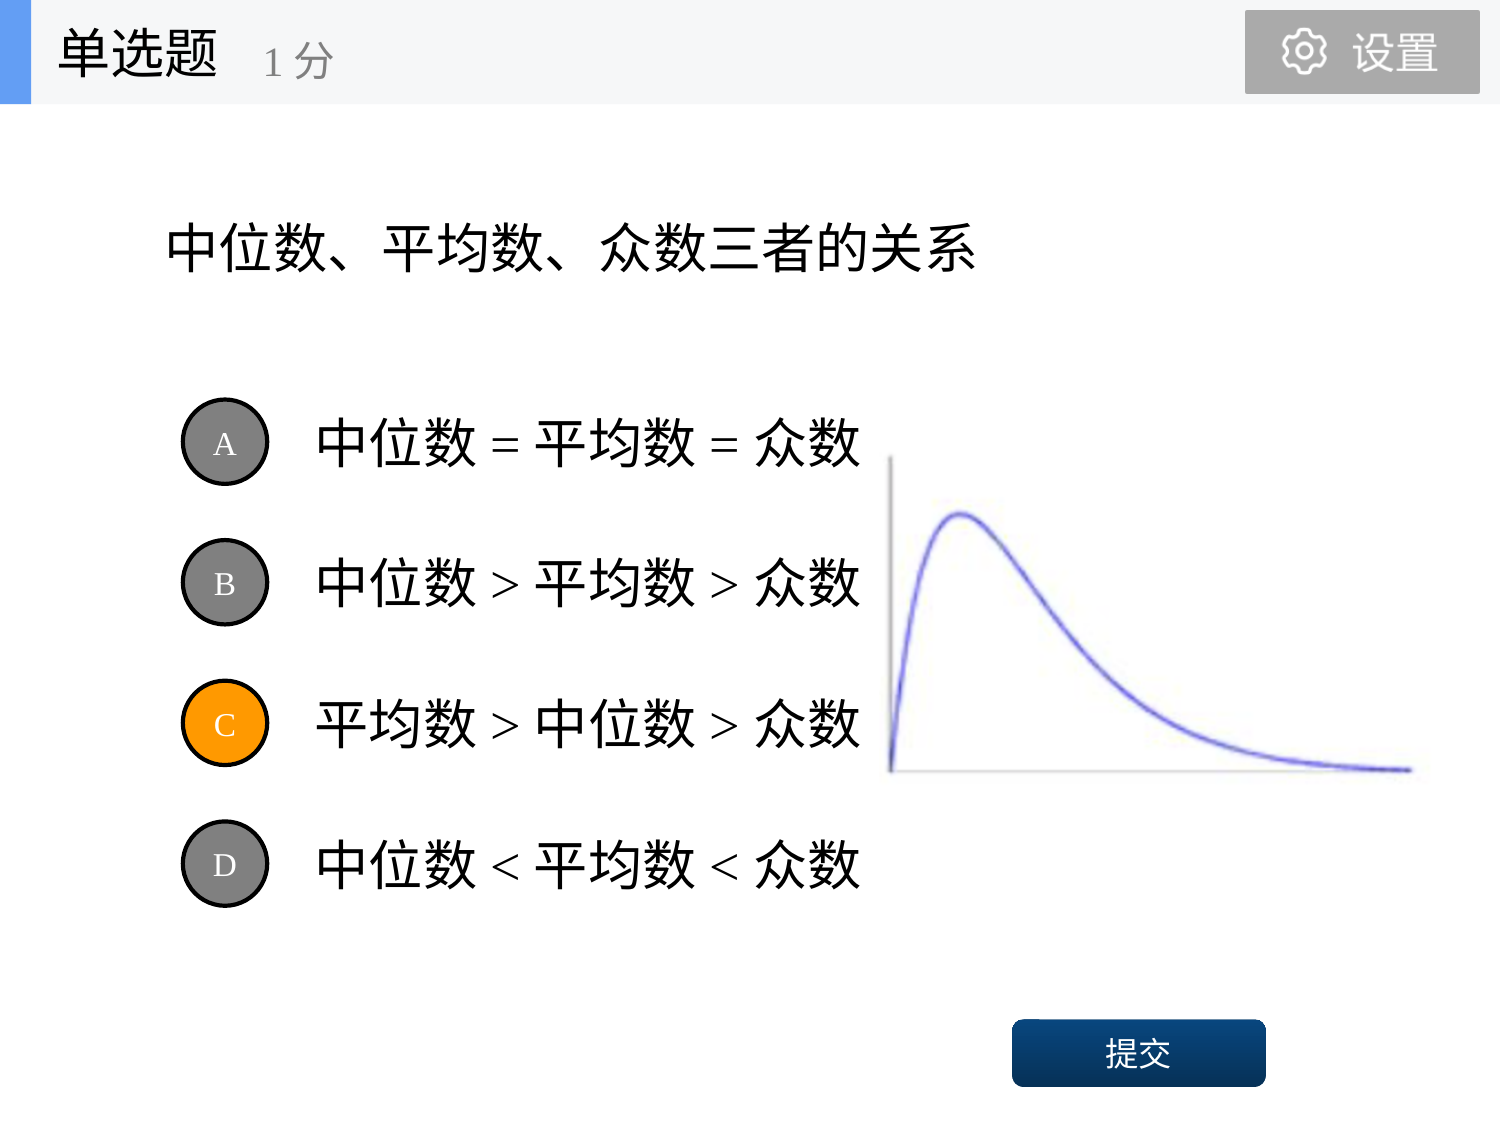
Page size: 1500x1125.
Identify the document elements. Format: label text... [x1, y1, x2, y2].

text_box 中位数、平均数、众数三者的关系 [149, 113, 1350, 389]
text_box 中位数<平均数<众数 [299, 810, 1350, 917]
text_box 中位数>平均数>众数 [299, 529, 874, 635]
picture [1245, 10, 1480, 94]
text_box C [180, 678, 270, 768]
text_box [0, 0, 1500, 105]
text_box 提交 [1010, 1017, 1268, 1090]
text_box 中位数=平均数=众数 [299, 388, 1350, 495]
picture [879, 437, 1443, 799]
text_box B [180, 537, 270, 627]
text_box A [180, 397, 270, 486]
text_box 平均数>中位数>众数 [299, 670, 874, 776]
text_box D [180, 819, 270, 908]
